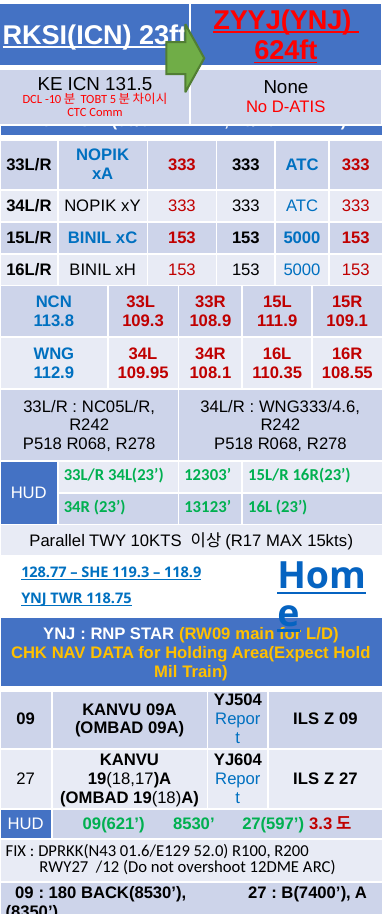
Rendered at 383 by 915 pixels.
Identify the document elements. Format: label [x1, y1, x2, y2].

table_cell [276, 191, 328, 221]
table_cell [1, 692, 51, 748]
table_cell [148, 223, 216, 253]
table_cell [179, 338, 241, 388]
table_cell [53, 692, 207, 748]
table_cell [109, 286, 178, 336]
table_cell [59, 223, 147, 253]
table_cell [330, 223, 382, 253]
table_cell [208, 692, 267, 748]
table_cell [1, 810, 51, 838]
table_cell [217, 141, 274, 189]
table_cell [313, 286, 382, 336]
table_cell [53, 750, 207, 808]
table_cell [1, 462, 57, 524]
text_box [6, 550, 382, 613]
table_cell [1, 390, 178, 460]
table_cell [330, 191, 382, 221]
table_header [191, 4, 381, 65]
table_cell [276, 141, 328, 189]
table_cell [1, 338, 107, 388]
table_cell [276, 255, 328, 285]
table_cell [148, 141, 216, 189]
table_header [1, 126, 382, 135]
table_cell [191, 70, 381, 124]
table_cell [179, 462, 241, 492]
table_cell [1, 255, 57, 285]
table_header [0, 4, 189, 65]
table_cell [243, 462, 382, 492]
table_cell [330, 141, 382, 189]
table_cell [0, 70, 189, 124]
table_header [1, 618, 382, 686]
table_cell [269, 750, 382, 808]
table_cell [148, 191, 216, 221]
table_cell [243, 338, 311, 388]
table_cell [179, 494, 241, 524]
table_cell [243, 286, 311, 336]
table_cell [1, 286, 107, 336]
table_cell [1, 141, 57, 189]
table_cell [208, 750, 267, 808]
text_box [166, 24, 205, 93]
table_cell [53, 810, 382, 838]
table_cell [217, 223, 274, 253]
table_cell [1, 883, 382, 914]
table_cell [330, 255, 382, 285]
table_cell [59, 191, 147, 221]
table_cell [217, 191, 274, 221]
table_cell [148, 255, 216, 285]
table_cell [1, 525, 382, 555]
table_cell [1, 750, 51, 808]
table_cell [179, 390, 382, 460]
table_cell [109, 338, 178, 388]
table_cell [59, 255, 147, 285]
table_cell [59, 494, 178, 524]
table_cell [243, 494, 382, 524]
table_cell [1, 191, 57, 221]
table_cell [217, 255, 274, 285]
table_cell [269, 692, 382, 748]
table_cell [59, 462, 178, 492]
table_cell [59, 141, 147, 189]
table_cell [276, 223, 328, 253]
table_cell [1, 223, 57, 253]
table_cell [179, 286, 241, 336]
table_cell [313, 338, 382, 388]
table_cell [1, 840, 382, 881]
